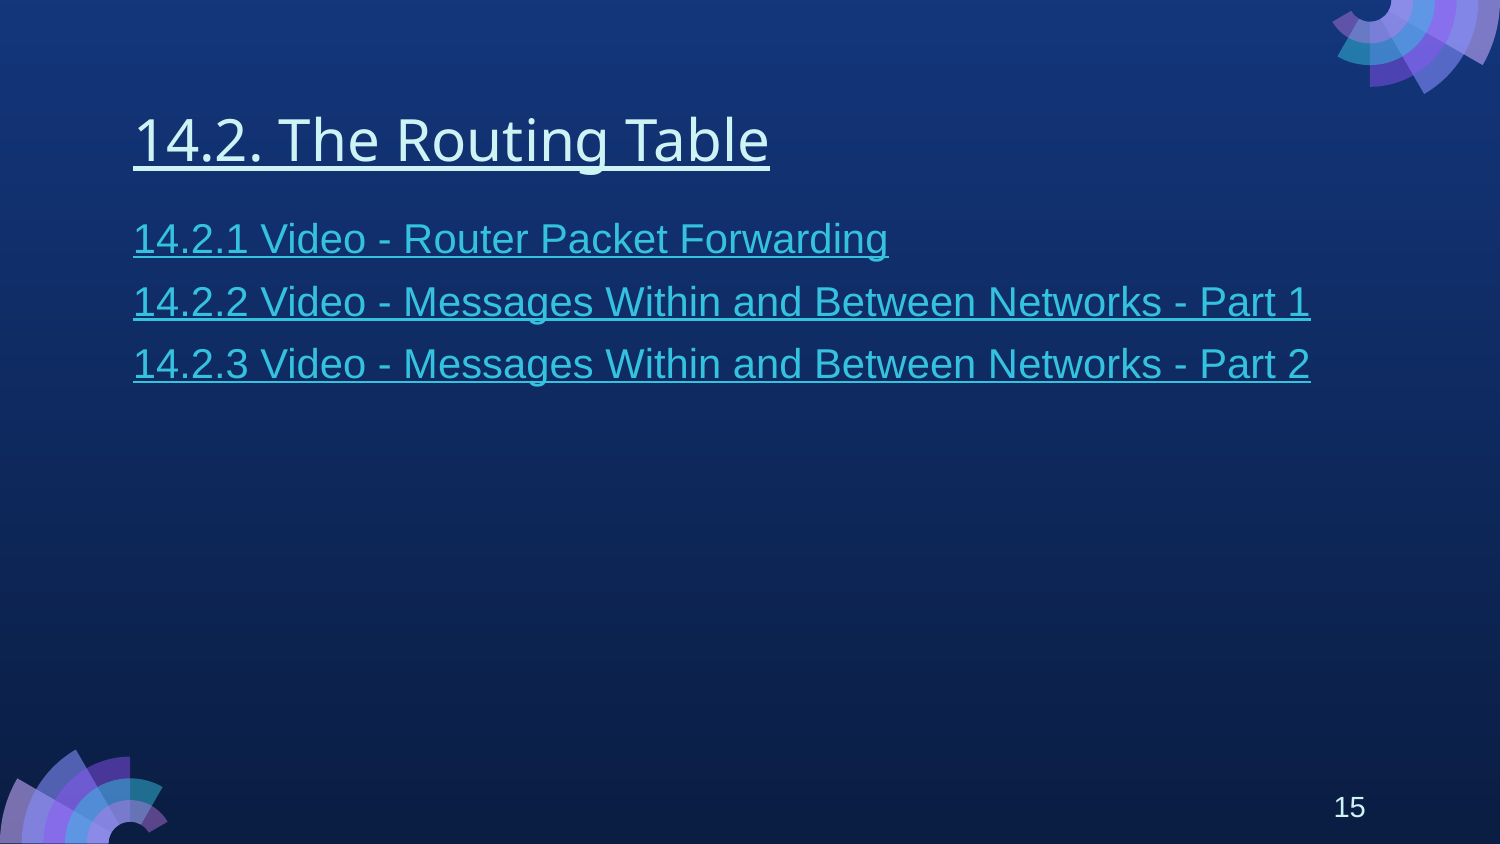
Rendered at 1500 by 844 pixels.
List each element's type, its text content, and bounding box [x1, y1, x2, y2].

text_box 14.2.1 Video - Router Packet Forwarding 14.2.2 Video - Messages Within and Between Networks - Part 1 14.2.3 Video - Messages Within and Between Networks - Part 2 [118, 204, 1382, 395]
title 14.2. The Routing Table [118, 88, 1382, 183]
